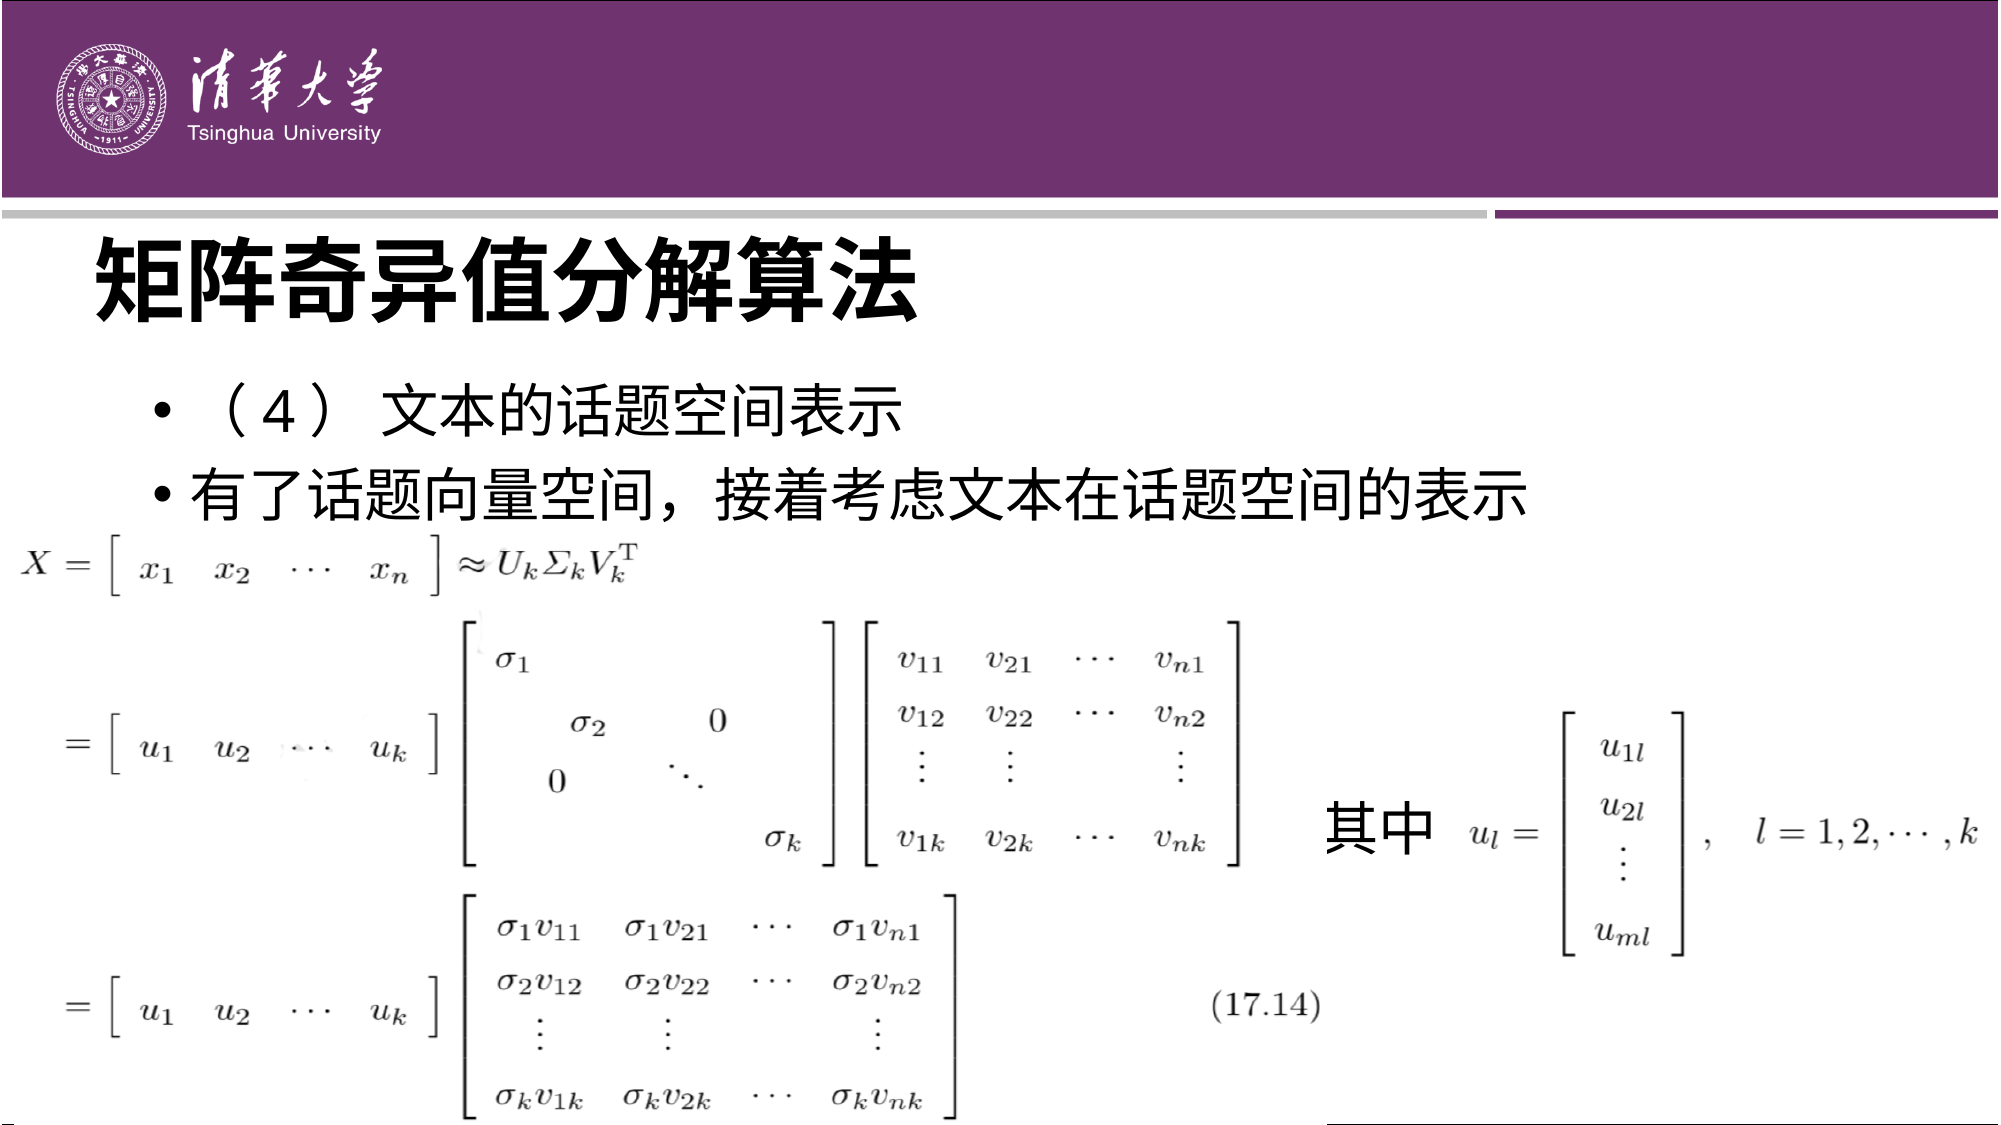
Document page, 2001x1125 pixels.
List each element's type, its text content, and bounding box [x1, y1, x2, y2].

picture [2, 0, 2001, 1125]
list （4） 文本的话题空间表示 有了话题向量空间，接着考虑文本在话题空间的表示 其中 [137, 374, 1986, 1089]
title 矩阵奇异值分解算法 [78, 176, 943, 394]
